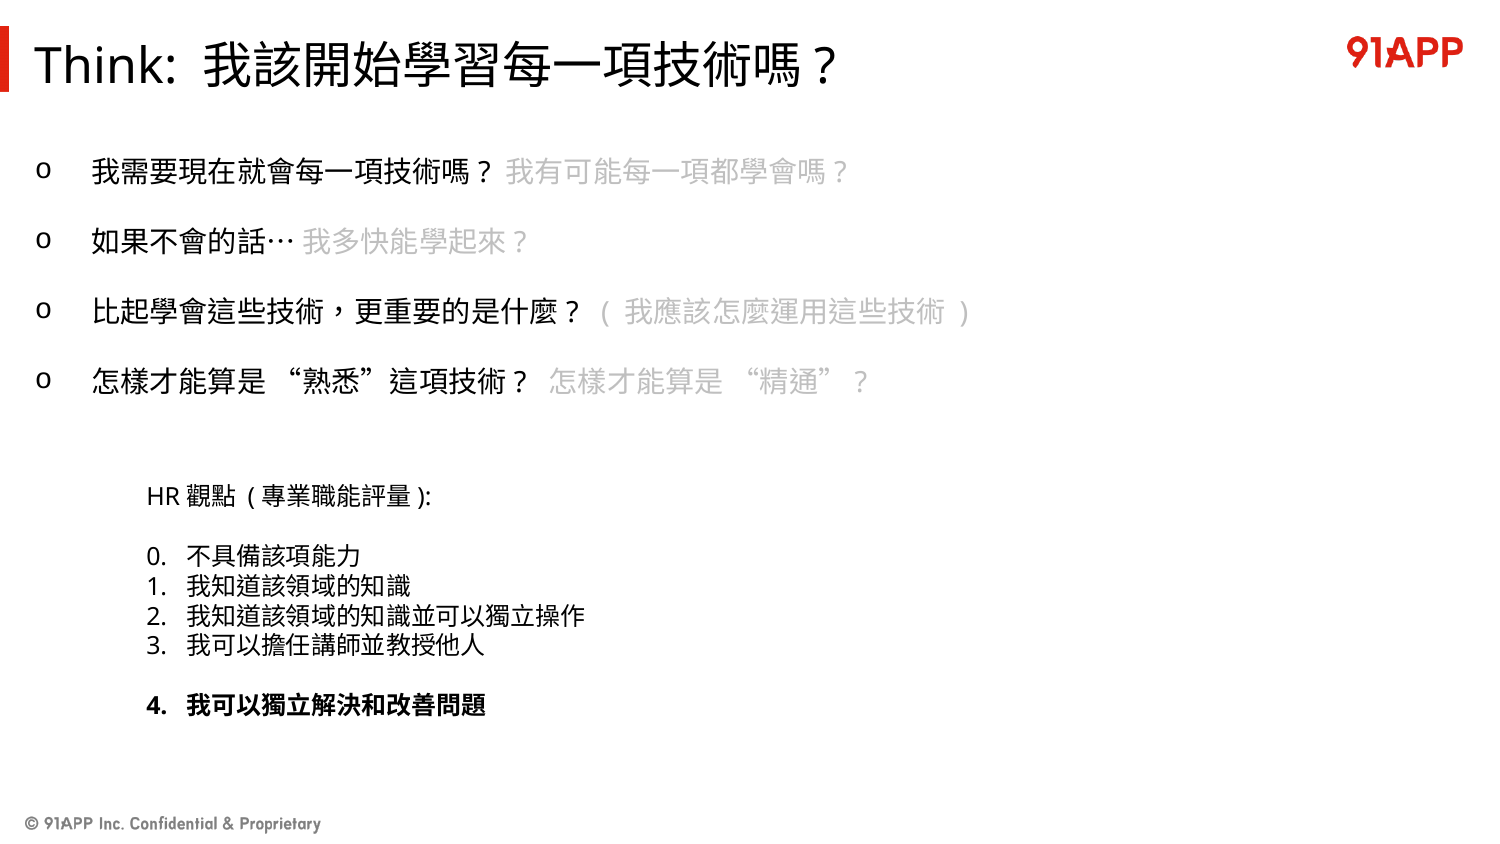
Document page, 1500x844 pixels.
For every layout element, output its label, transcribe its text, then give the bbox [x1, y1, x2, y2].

picture [25, 816, 321, 834]
picture [0, 26, 9, 92]
title Think: 我該開始學習每一項技術嗎? [19, 18, 1291, 103]
subtitle 我需要現在就會每一項技術嗎? 我有可能每一項都學會嗎? 如果不會的話… 我多快能學起來? 比起學會這些技術，更重要的是什麼? ( 我應該怎麼運用這些技術 ) 怎樣才能算是 “熟悉”這項技術? 怎樣才能算是 “精通”? [19, 103, 1474, 453]
text_box HR觀點 (專業職能評量): 0. 不具備該項能力 1. 我知道該領域的知識 2. 我知道該領域的知識並可以獨立操作 3. 我可以擔任講師並教授他人 4. 我可以獨立解決和改善問題 [131, 473, 602, 728]
picture [1347, 36, 1463, 68]
